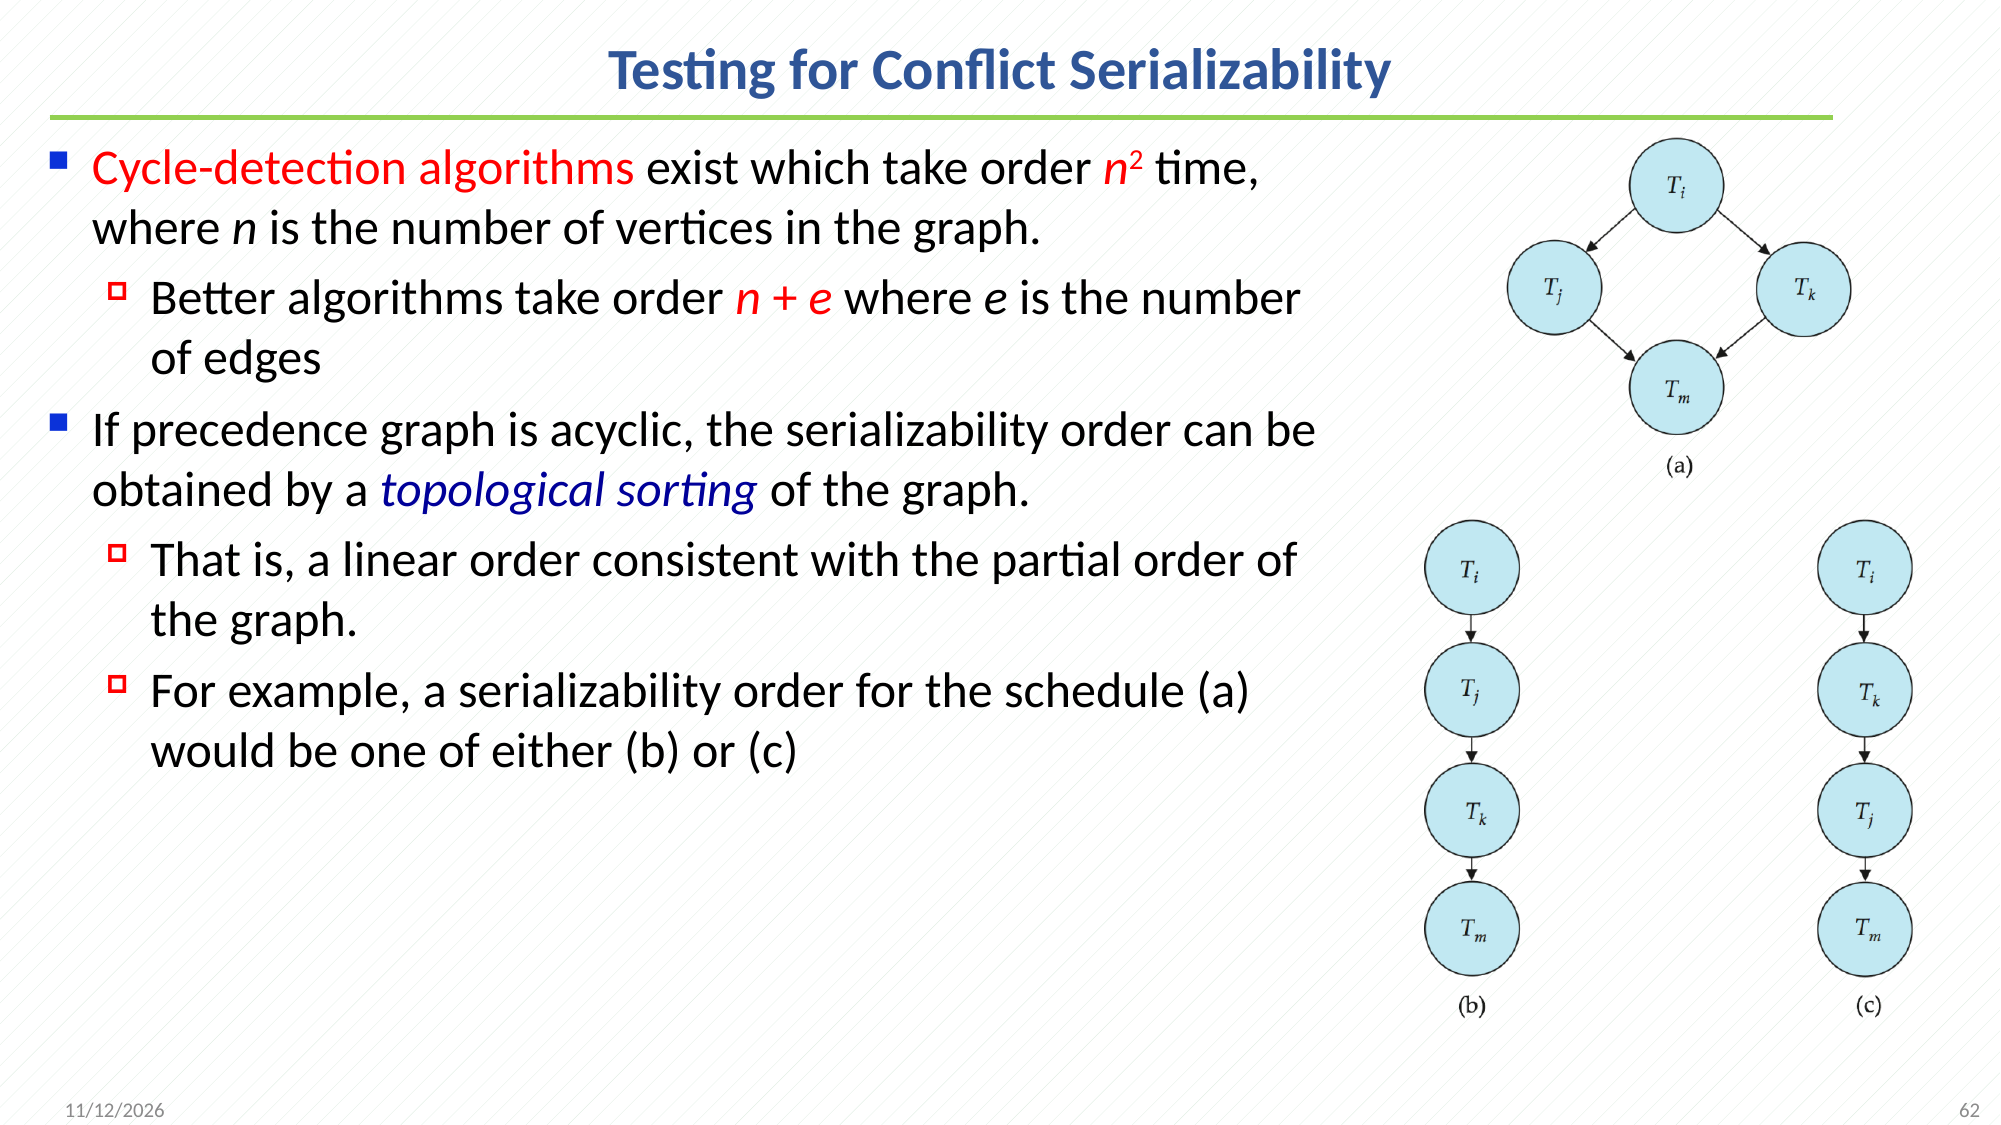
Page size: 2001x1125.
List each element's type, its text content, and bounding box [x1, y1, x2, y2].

list Cycle-detection algorithms exist which take order n2 time, where n is the number of vertices in the graph. Better algorithms take order n + e where e is the number of edges If precedence graph is acyclic, the serializability order can be obtained by a topological sorting of the graph. That is, a linear order consistent with the partial order of the graph. For example, a serializability order for the schedule (a) would be one of either (b) or (c) [32, 126, 1340, 1081]
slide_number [49, 1079, 500, 1125]
title Testing for Conflict Serializability [50, 13, 1949, 129]
slide_number 62 [1545, 1079, 1996, 1125]
picture [1424, 136, 1913, 1019]
